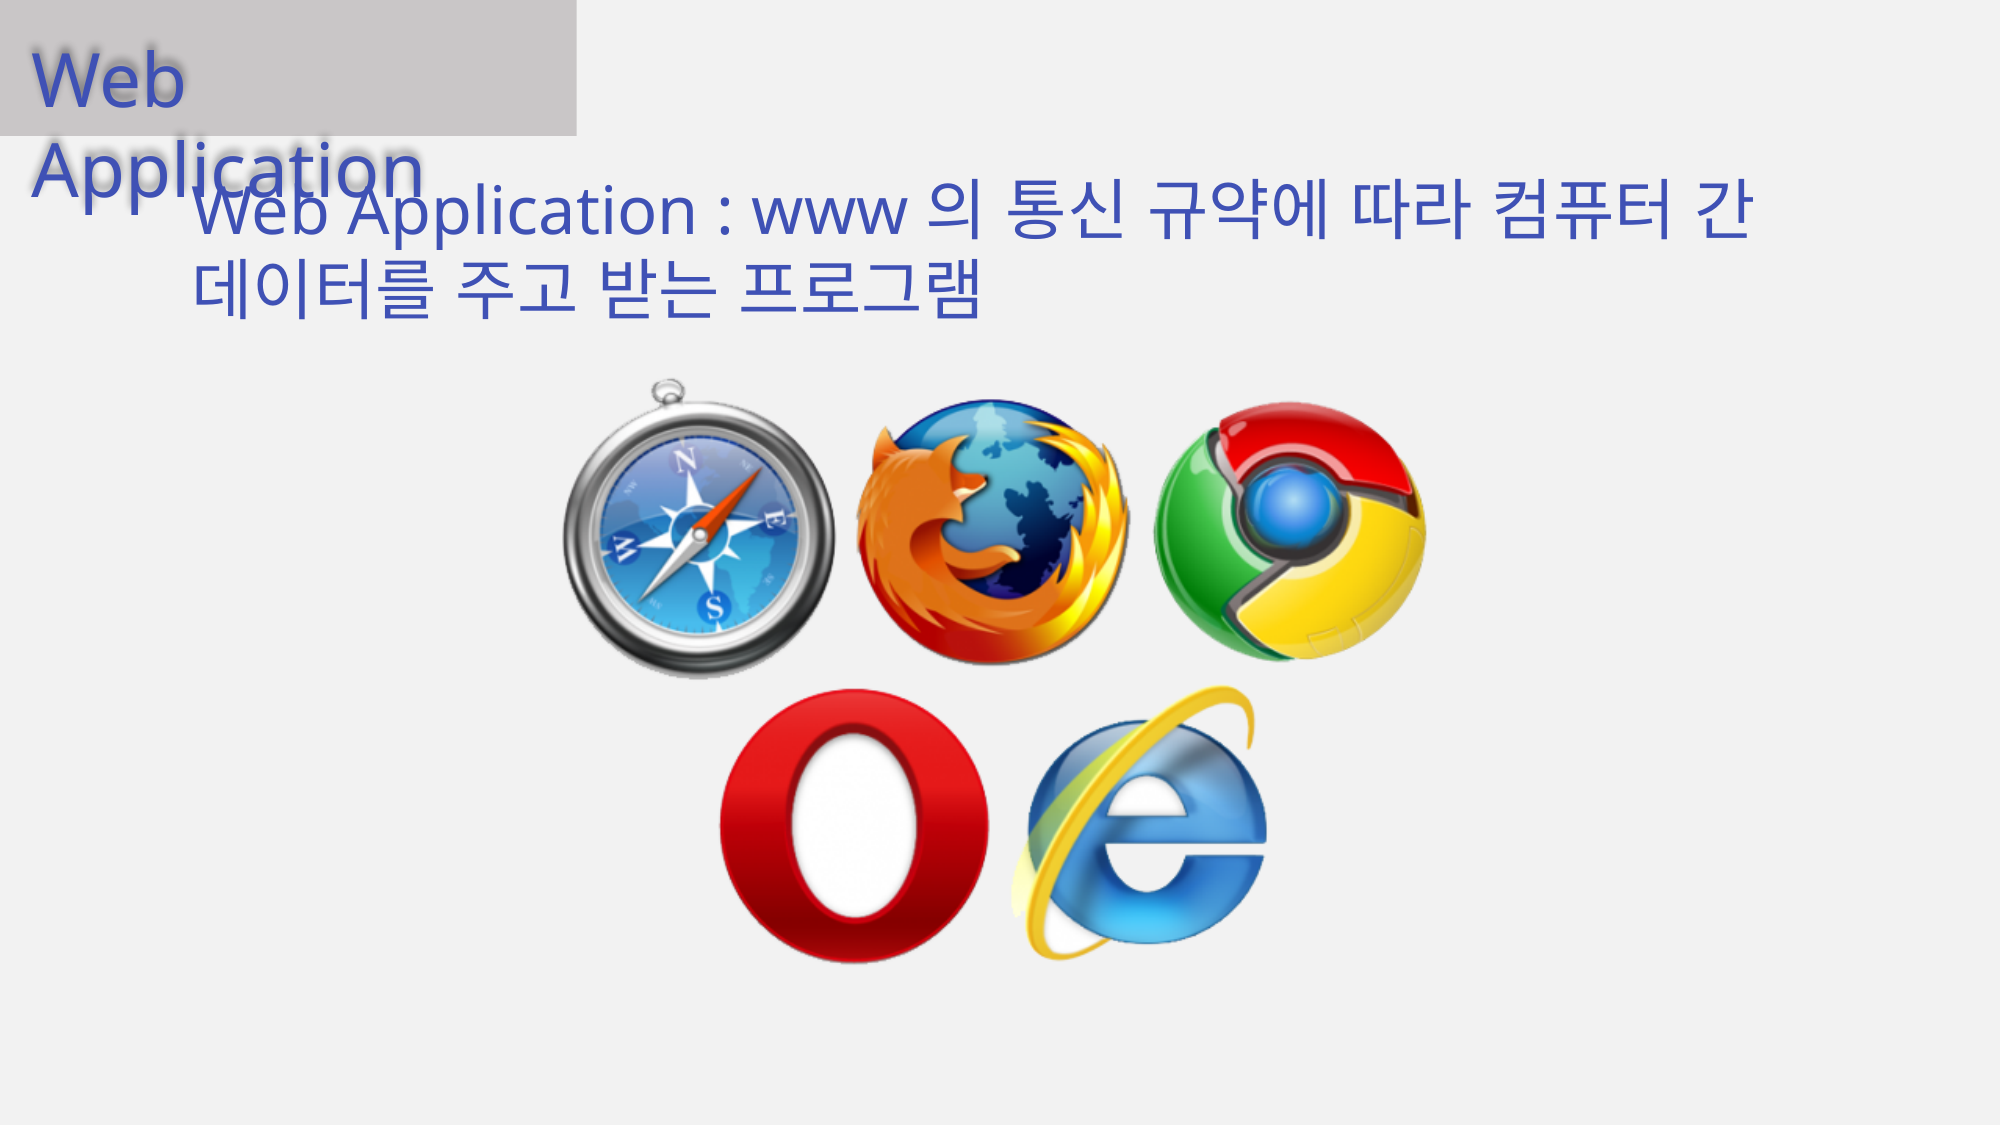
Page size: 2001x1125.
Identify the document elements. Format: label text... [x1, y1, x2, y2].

text_box Web Application [16, 24, 563, 220]
text_box Web Application : www의 통신 규약에 따라 컴퓨터 간 데이터를 주고 받는 프로그램 [176, 160, 1822, 336]
text_box [0, 0, 578, 137]
picture [525, 337, 1475, 1010]
